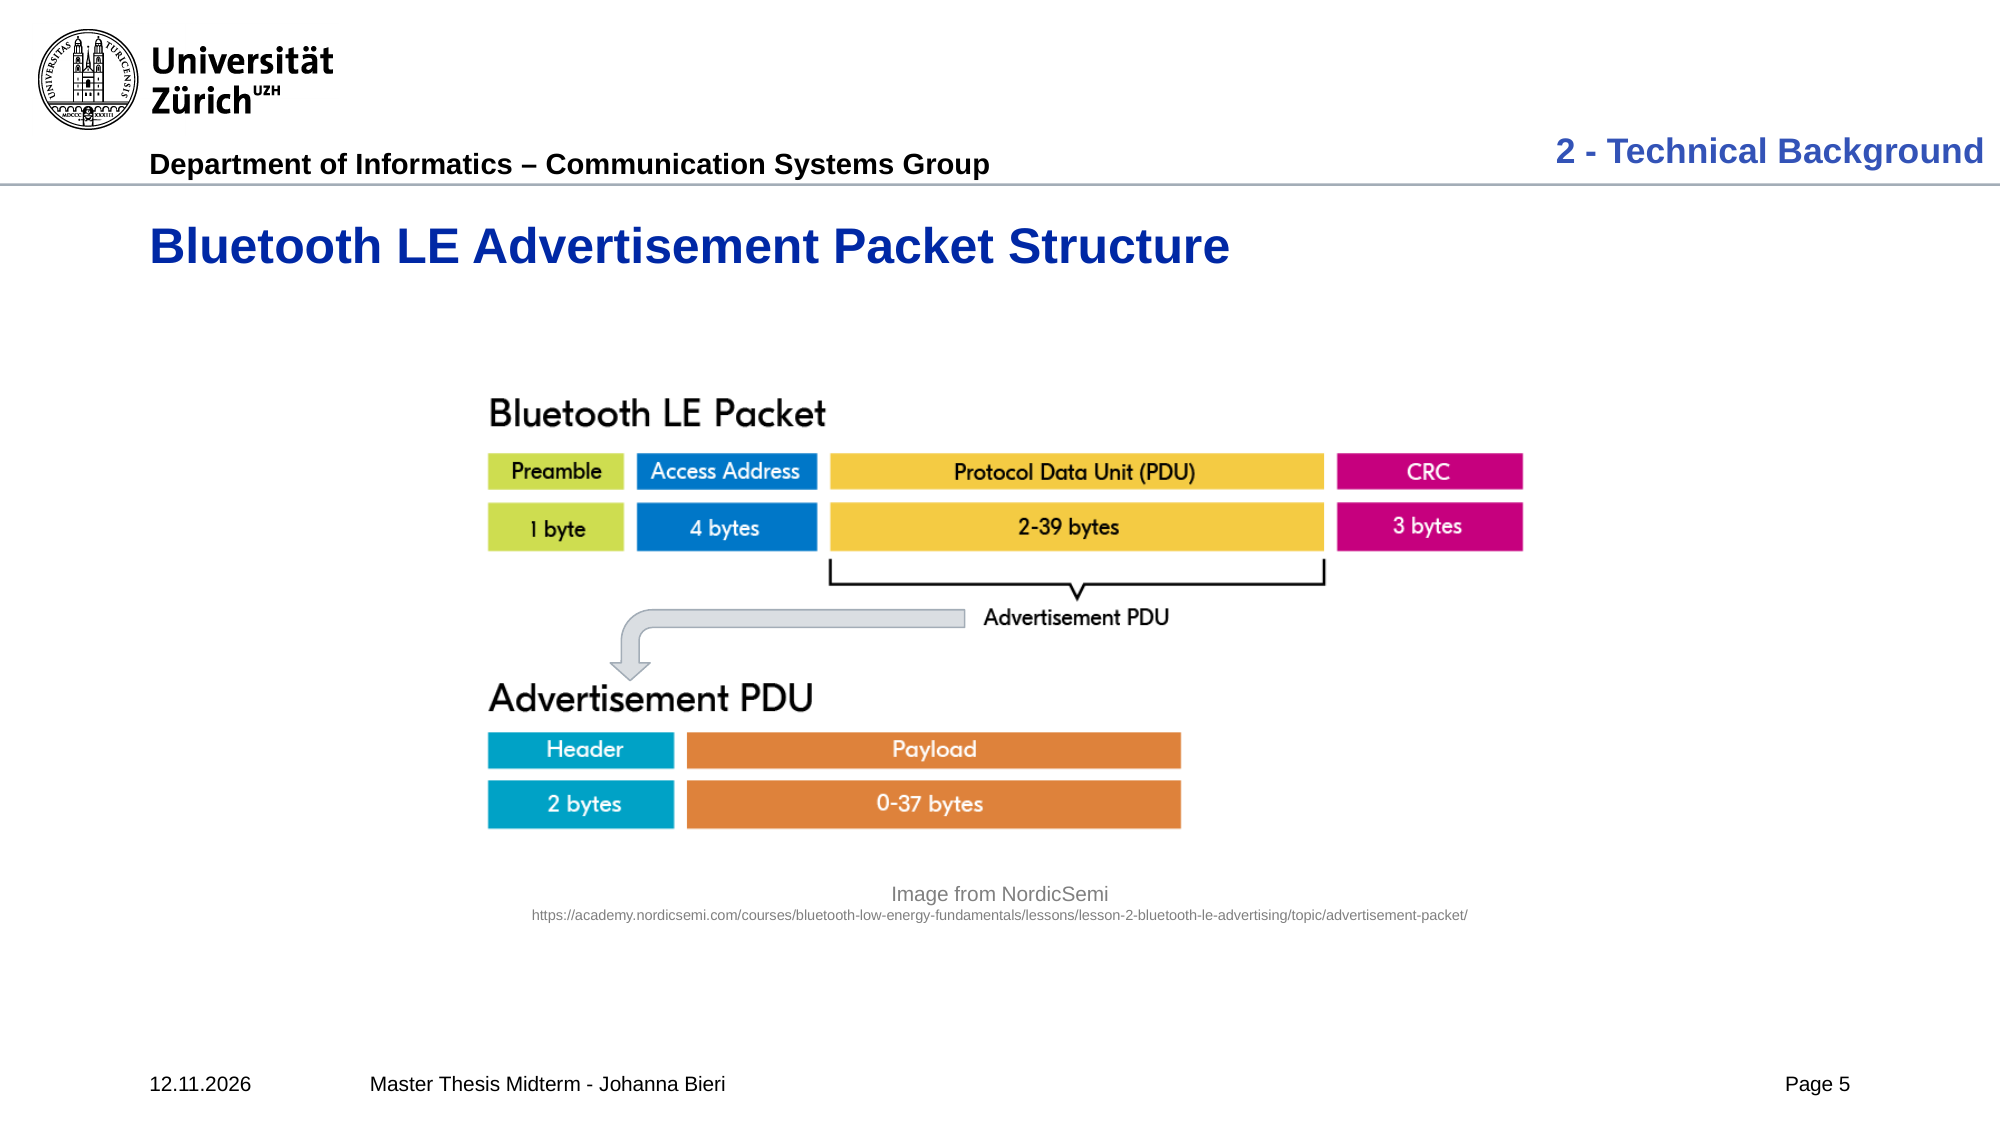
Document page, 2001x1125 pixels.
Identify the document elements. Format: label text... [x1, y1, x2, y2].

footer Master Thesis Midterm - Johanna Bieri [369, 1070, 1520, 1106]
picture [32, 23, 339, 136]
slide_number Page 5 [1714, 1070, 1851, 1106]
title Bluetooth LE Advertisement Packet Structure [149, 208, 1851, 338]
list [330, 290, 1670, 929]
text_box 2 - Technical Background [1519, 120, 2000, 178]
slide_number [149, 1070, 354, 1106]
